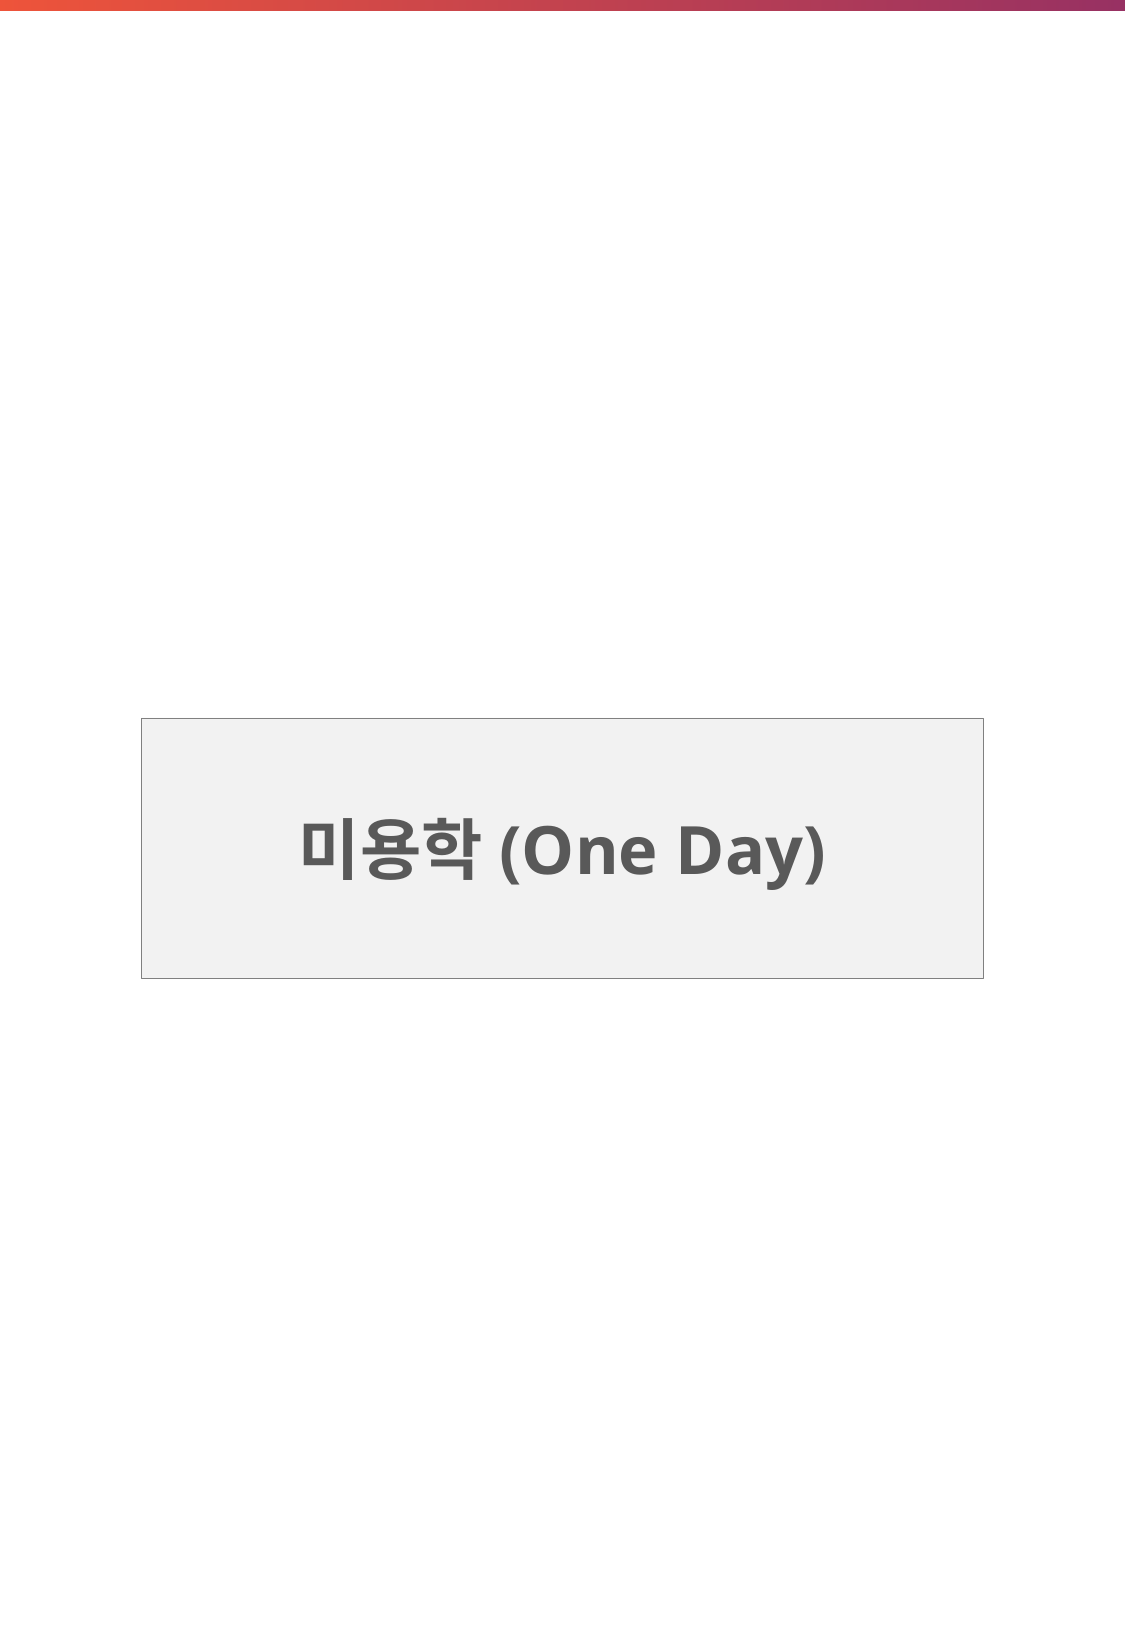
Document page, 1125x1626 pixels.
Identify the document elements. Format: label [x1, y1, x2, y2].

text_box [140, 717, 984, 979]
